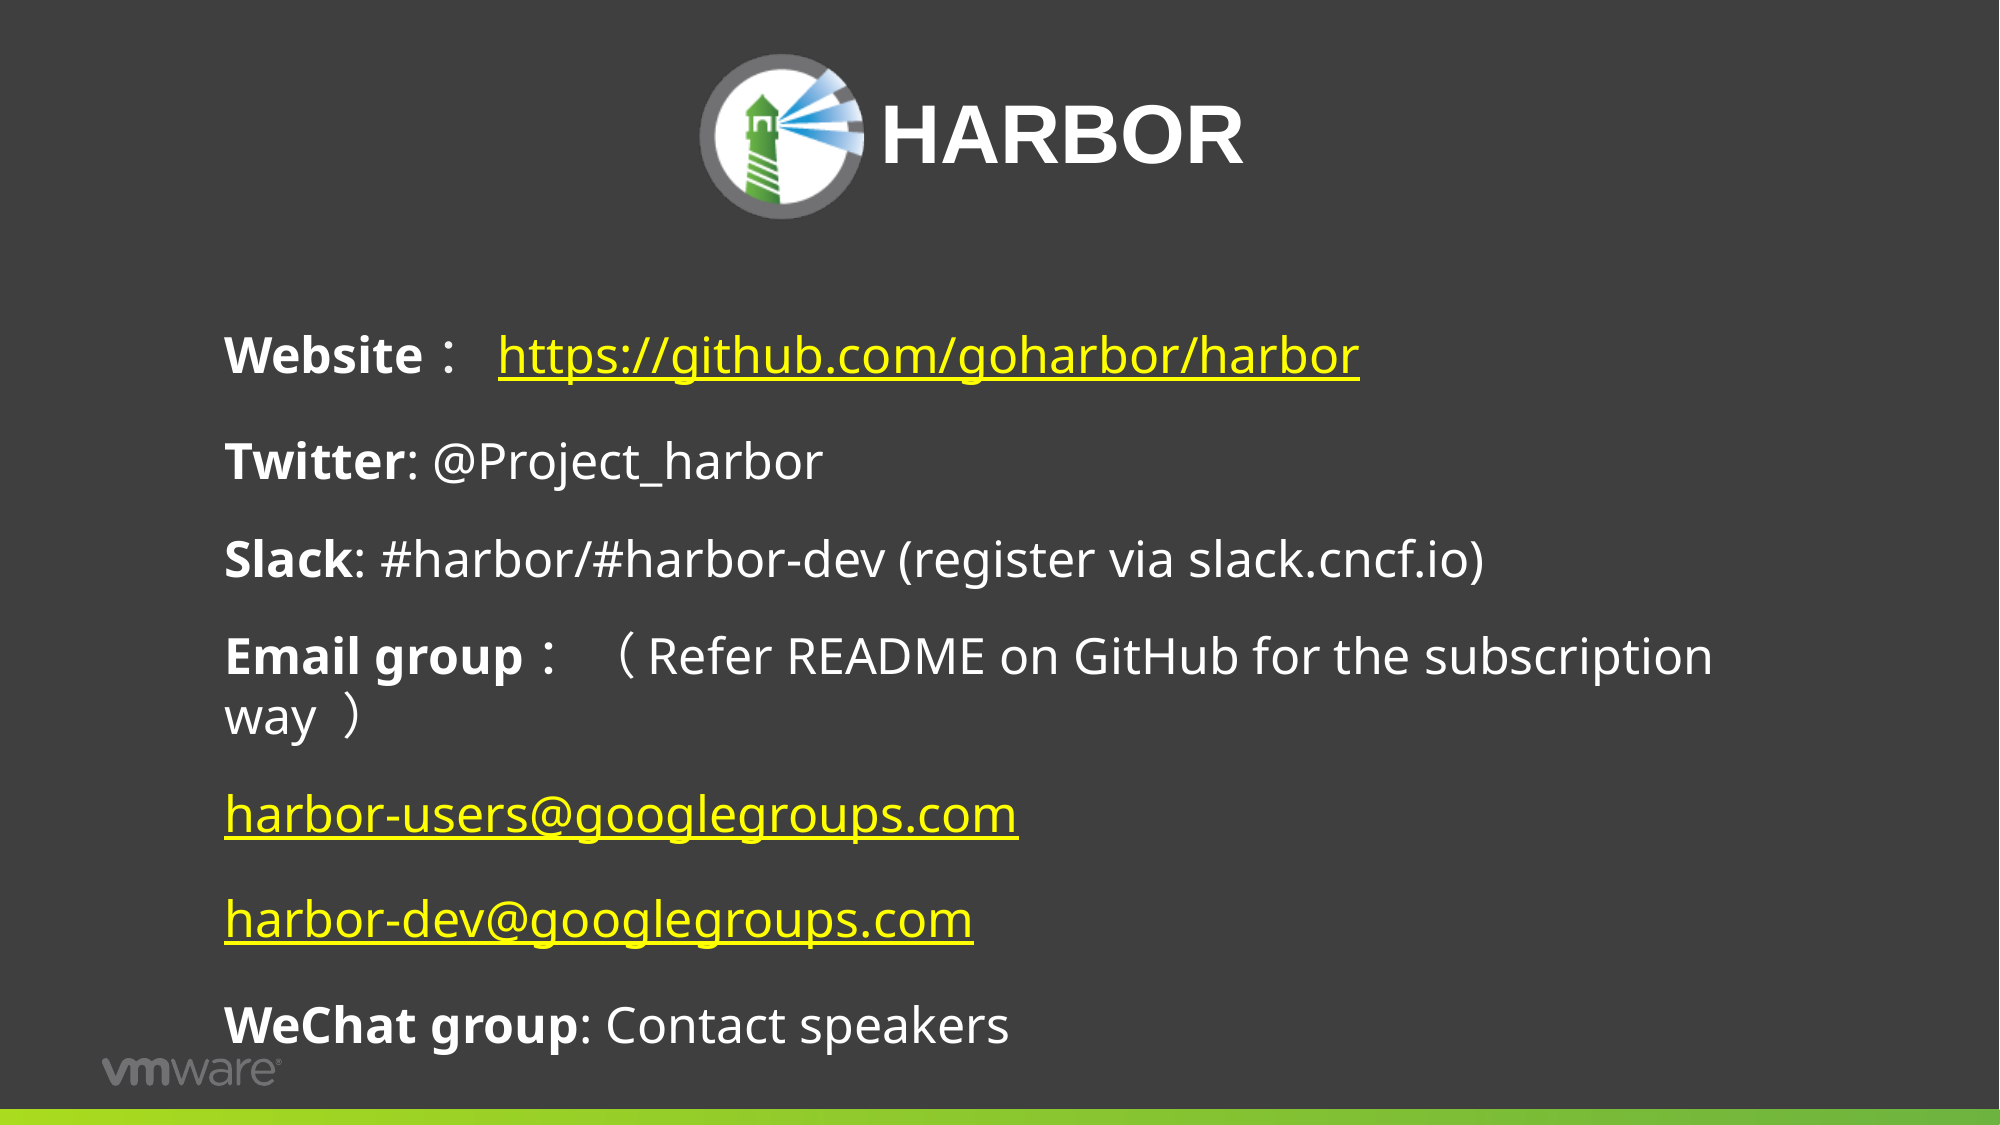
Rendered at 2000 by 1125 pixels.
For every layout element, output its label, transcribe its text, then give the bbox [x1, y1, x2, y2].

text_box HARBOR [883, 80, 1246, 181]
list Website：https://github.com/goharbor/harbor Twitter: @Project_harbor Slack: #harbor/#harbor-dev (register via slack.cncf.io) Email group：（Refer README on GitHub for the subscription way ） harbor-users@googlegroups.com harbor-dev@googlegroups.com WeChat group: Contact speakers [224, 323, 1894, 1003]
picture [691, 41, 879, 228]
